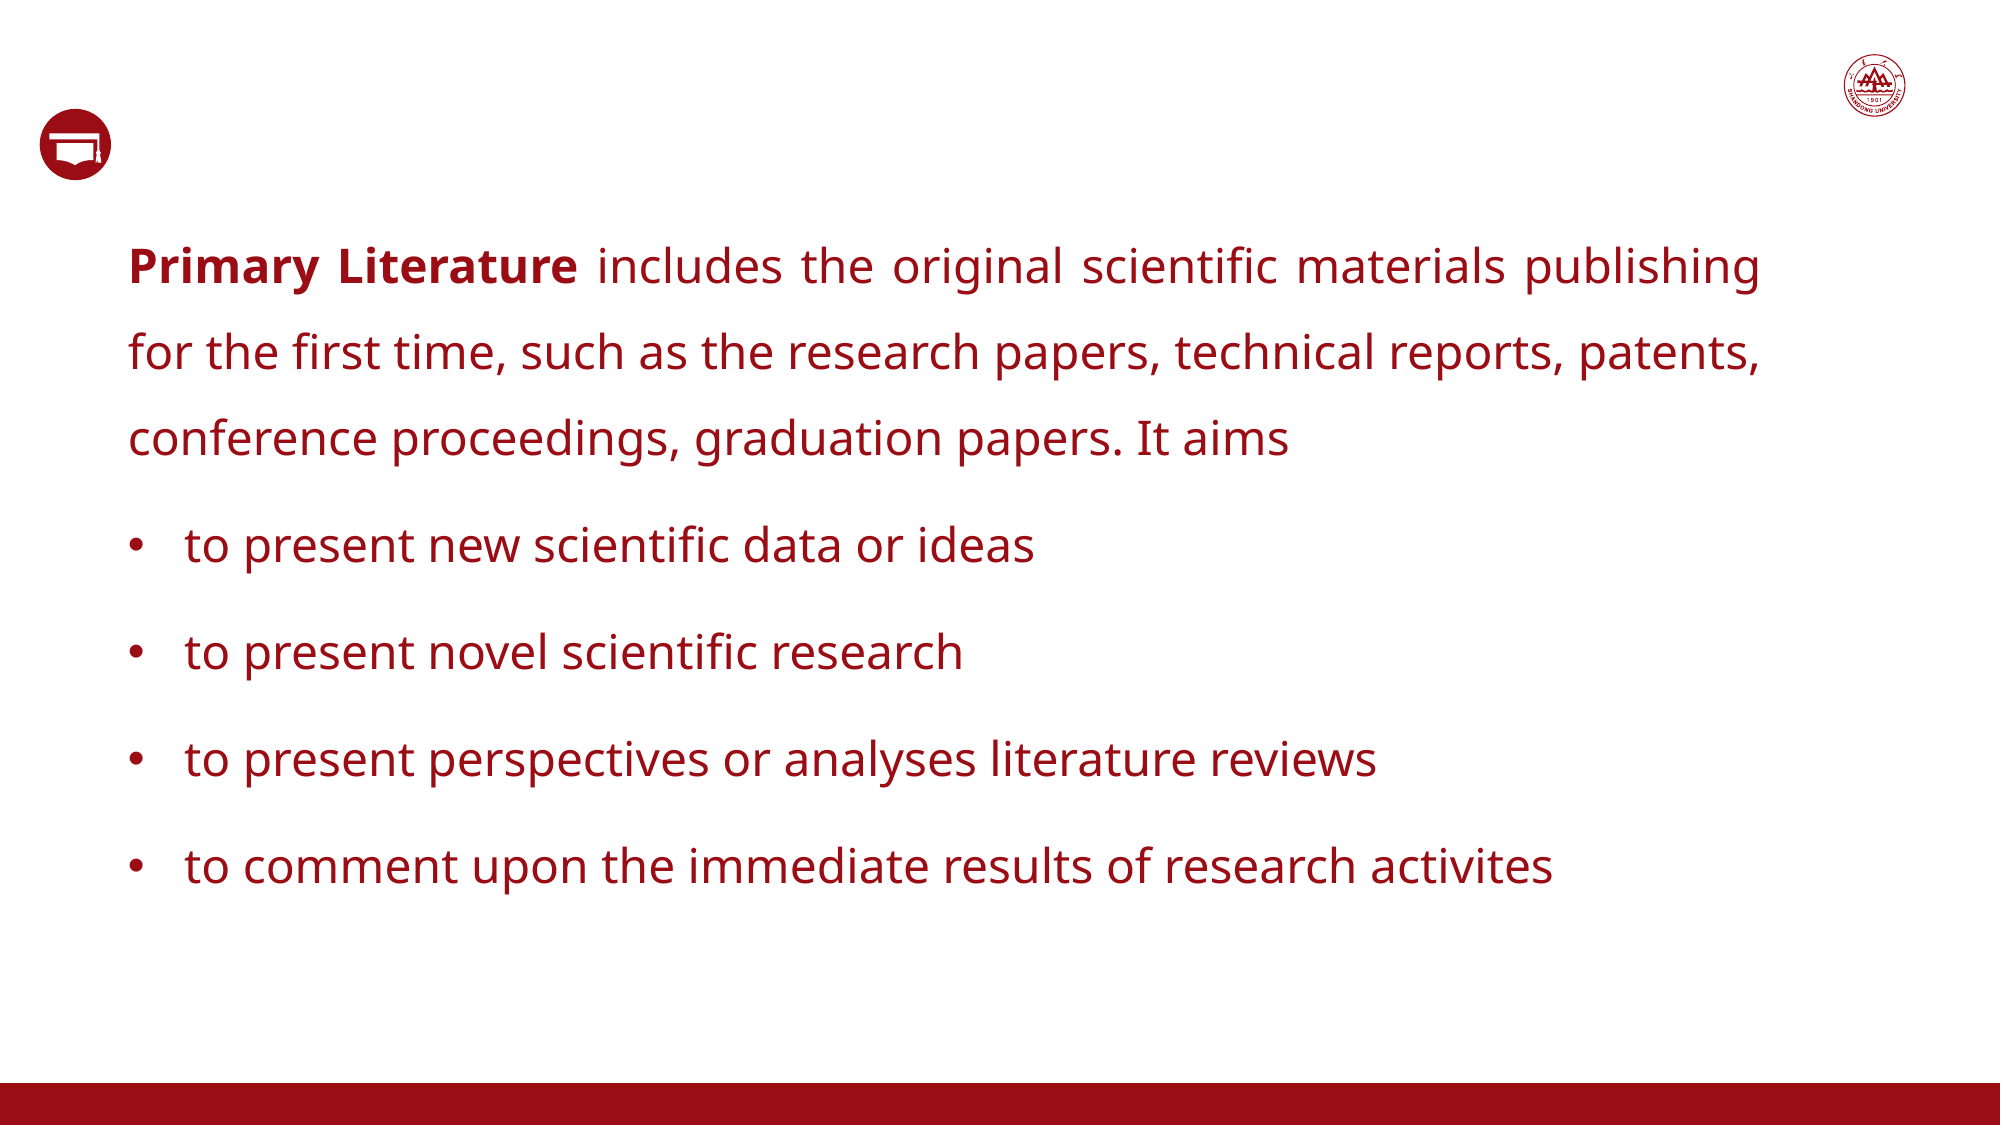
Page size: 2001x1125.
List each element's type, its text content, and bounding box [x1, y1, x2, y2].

list Primary Literature includes the original scientific materials publishing for the first time, such as the research papers, technical reports, patents, conference proceedings, graduation papers. It aims to present new scientific data or ideas to present novel scientific research to present perspectives or analyses literature reviews to comment upon the immediate results of research activites [113, 199, 1779, 892]
